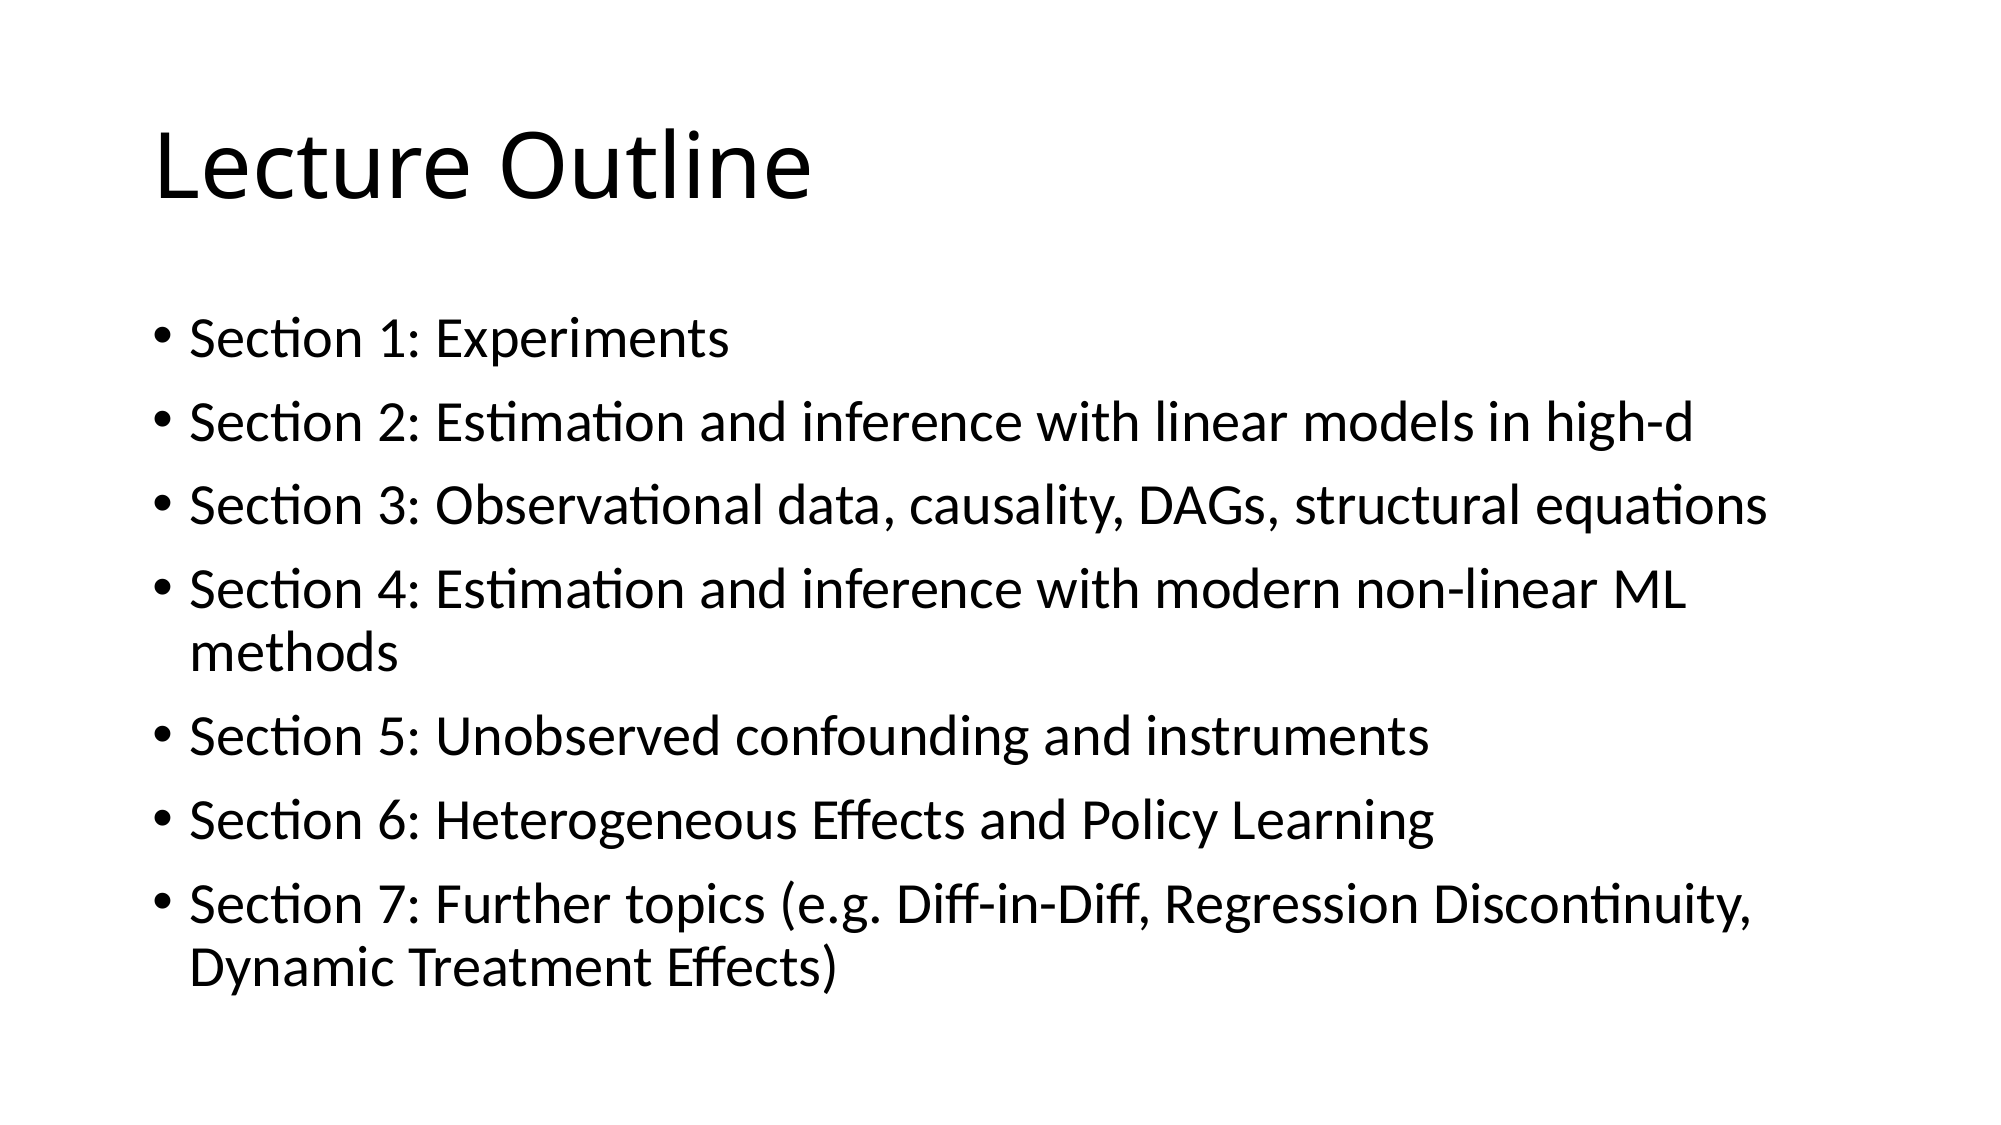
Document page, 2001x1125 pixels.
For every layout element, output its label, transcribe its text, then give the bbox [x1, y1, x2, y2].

title Lecture Outline [137, 59, 1863, 278]
list Section 1: Experiments Section 2: Estimation and inference with linear models in high-d Section 3: Observational data, causality, DAGs, structural equations Section 4: Estimation and inference with modern non-linear ML methods Section 5: Unobserved confounding and instruments Section 6: Heterogeneous Effects and Policy Learning Section 7: Further topics (e.g. Diff-in-Diff, Regression Discontinuity, Dynamic Treatment Effects) [137, 299, 1863, 1014]
